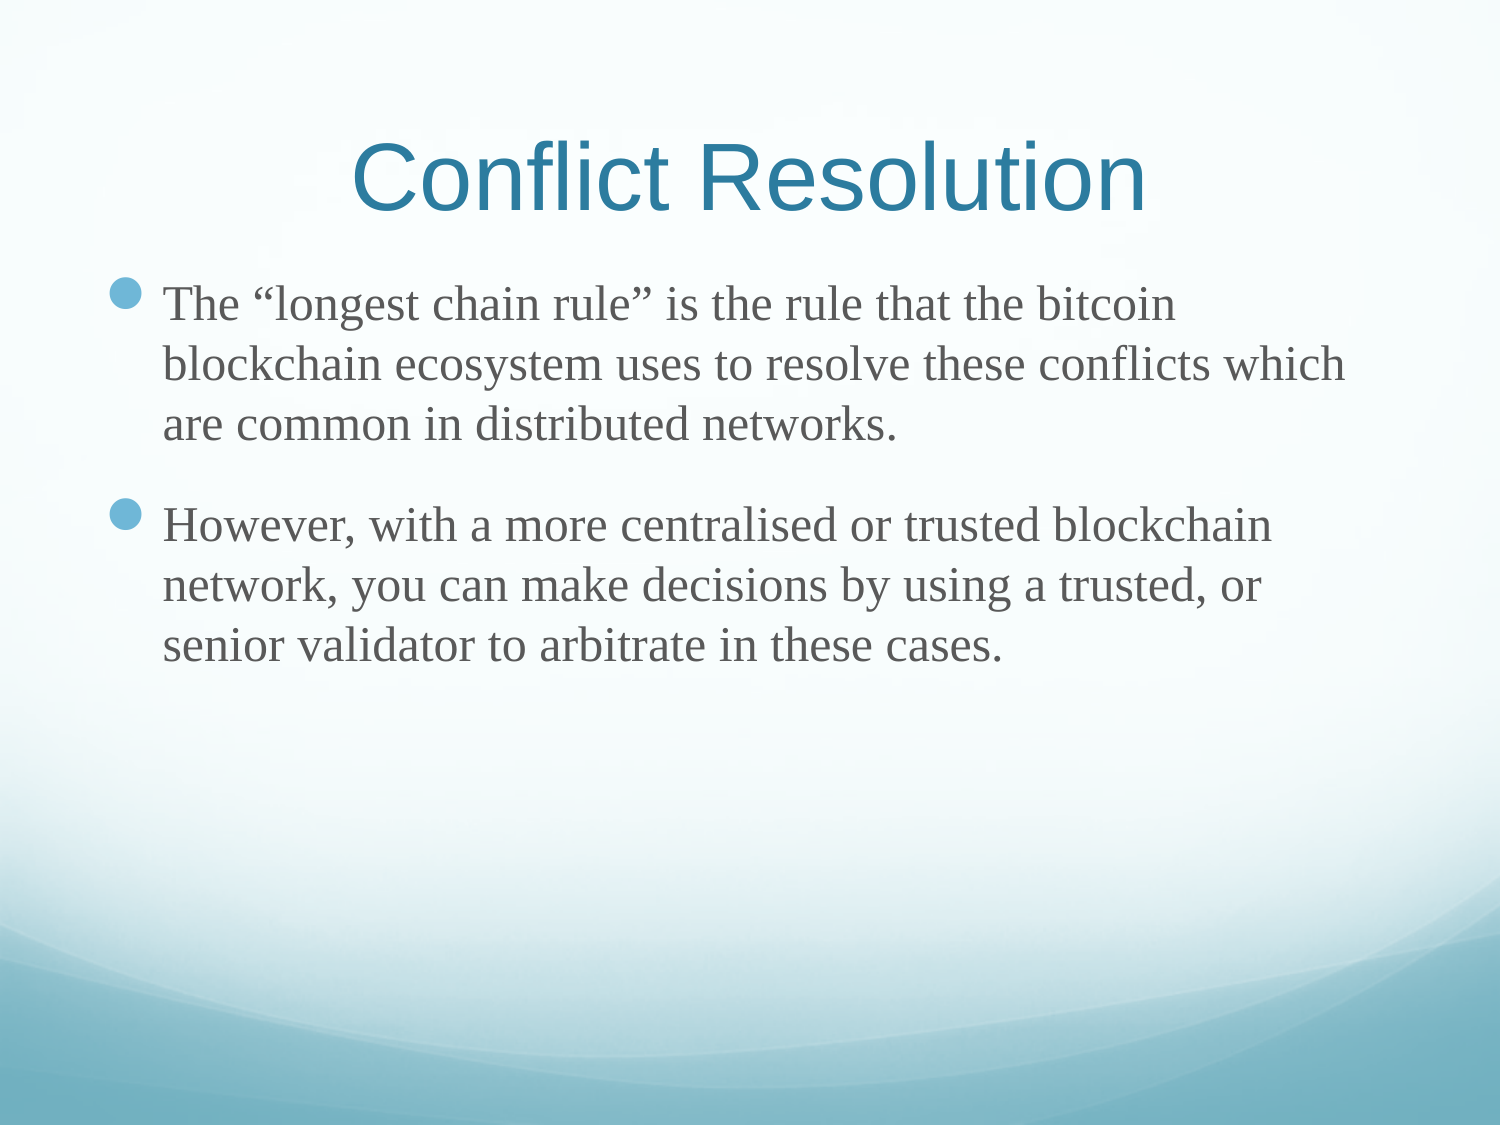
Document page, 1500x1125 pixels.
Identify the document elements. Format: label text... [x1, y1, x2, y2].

list The “longest chain rule” is the rule that the bitcoin blockchain ecosystem uses to resolve these conflicts which are common in distributed networks. However, with a more centralised or trusted blockchain network, you can make decisions by using a trusted, or senior validator to arbitrate in these cases. [90, 262, 1410, 975]
title Conflict Resolution [90, 17, 1410, 237]
